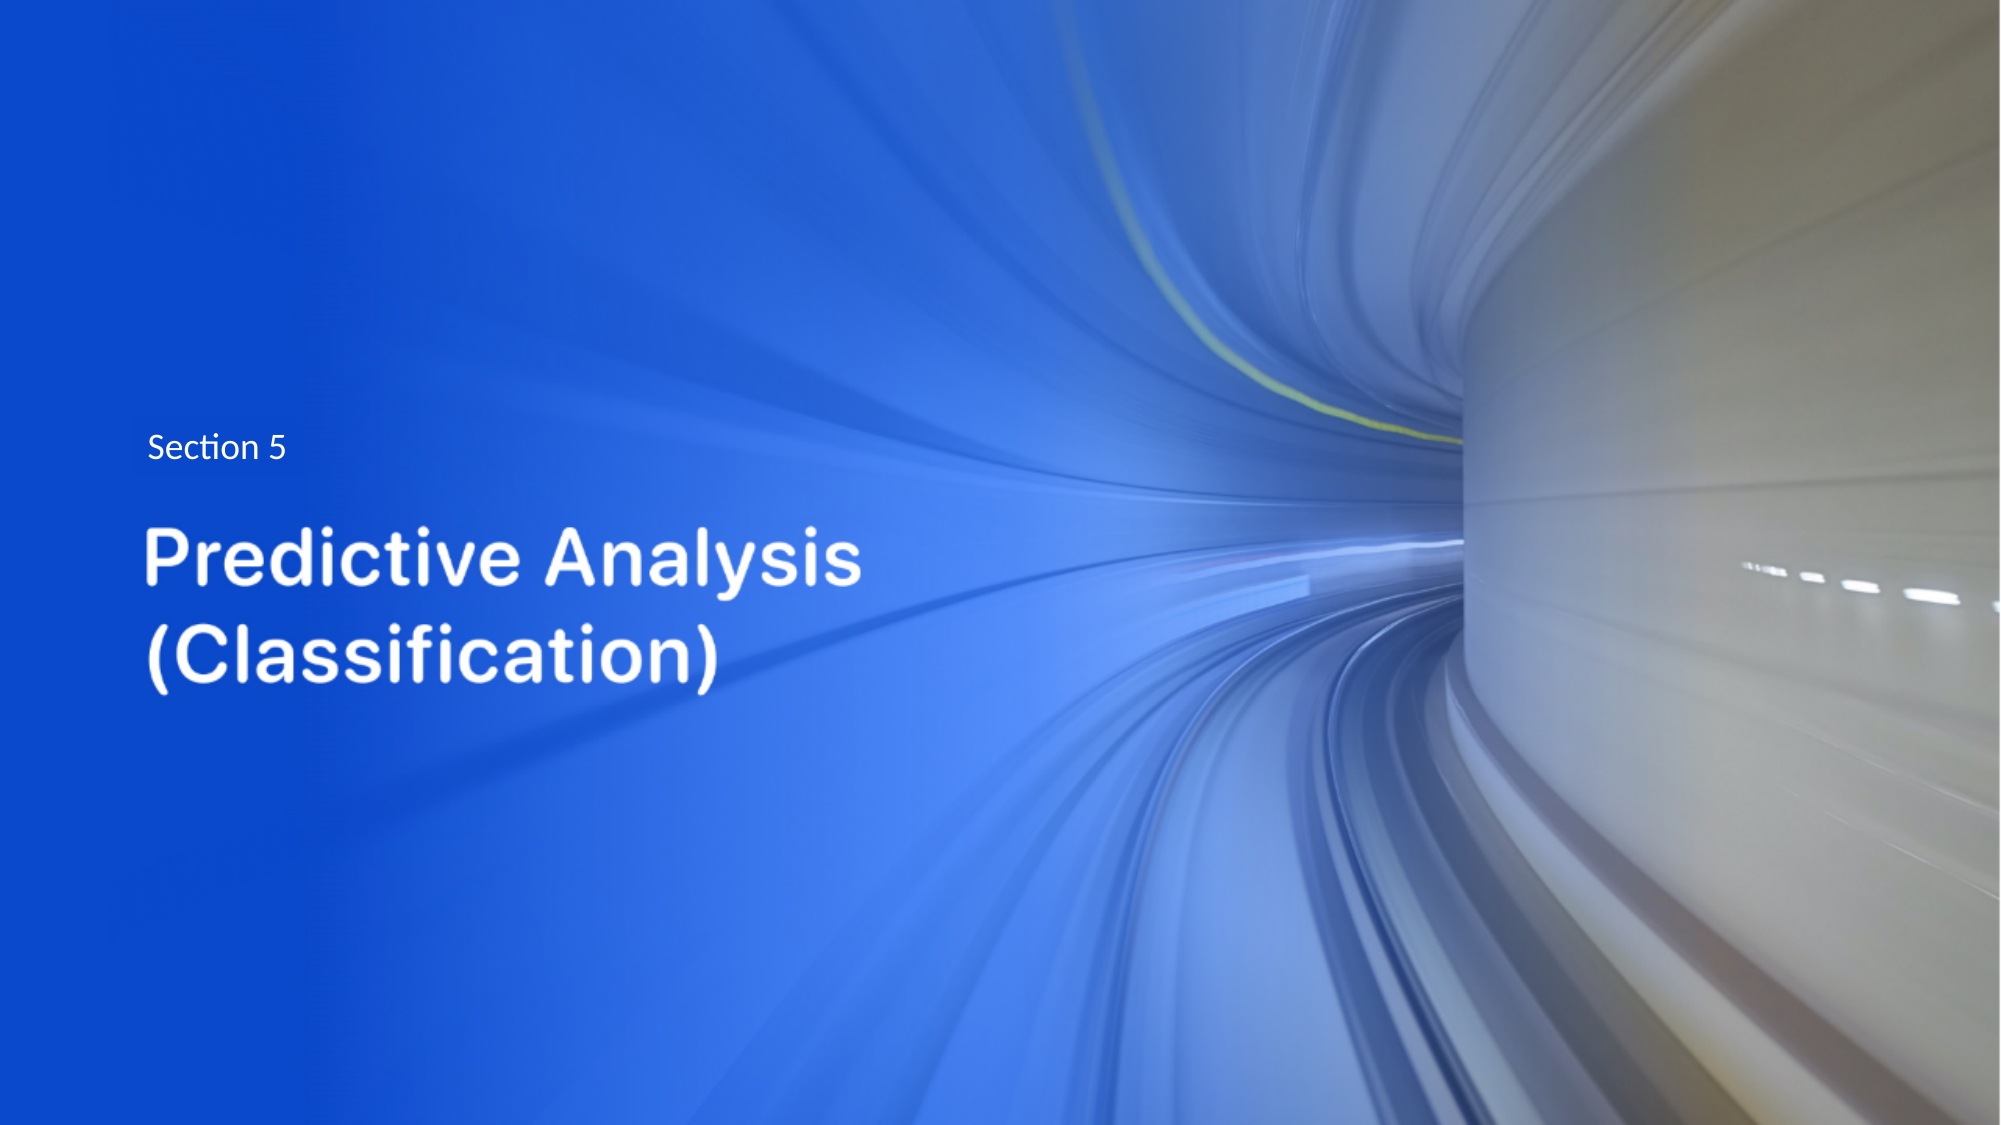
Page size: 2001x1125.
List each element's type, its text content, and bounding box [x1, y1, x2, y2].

text_box Section 5 [132, 414, 303, 475]
picture [0, 0, 2001, 1125]
